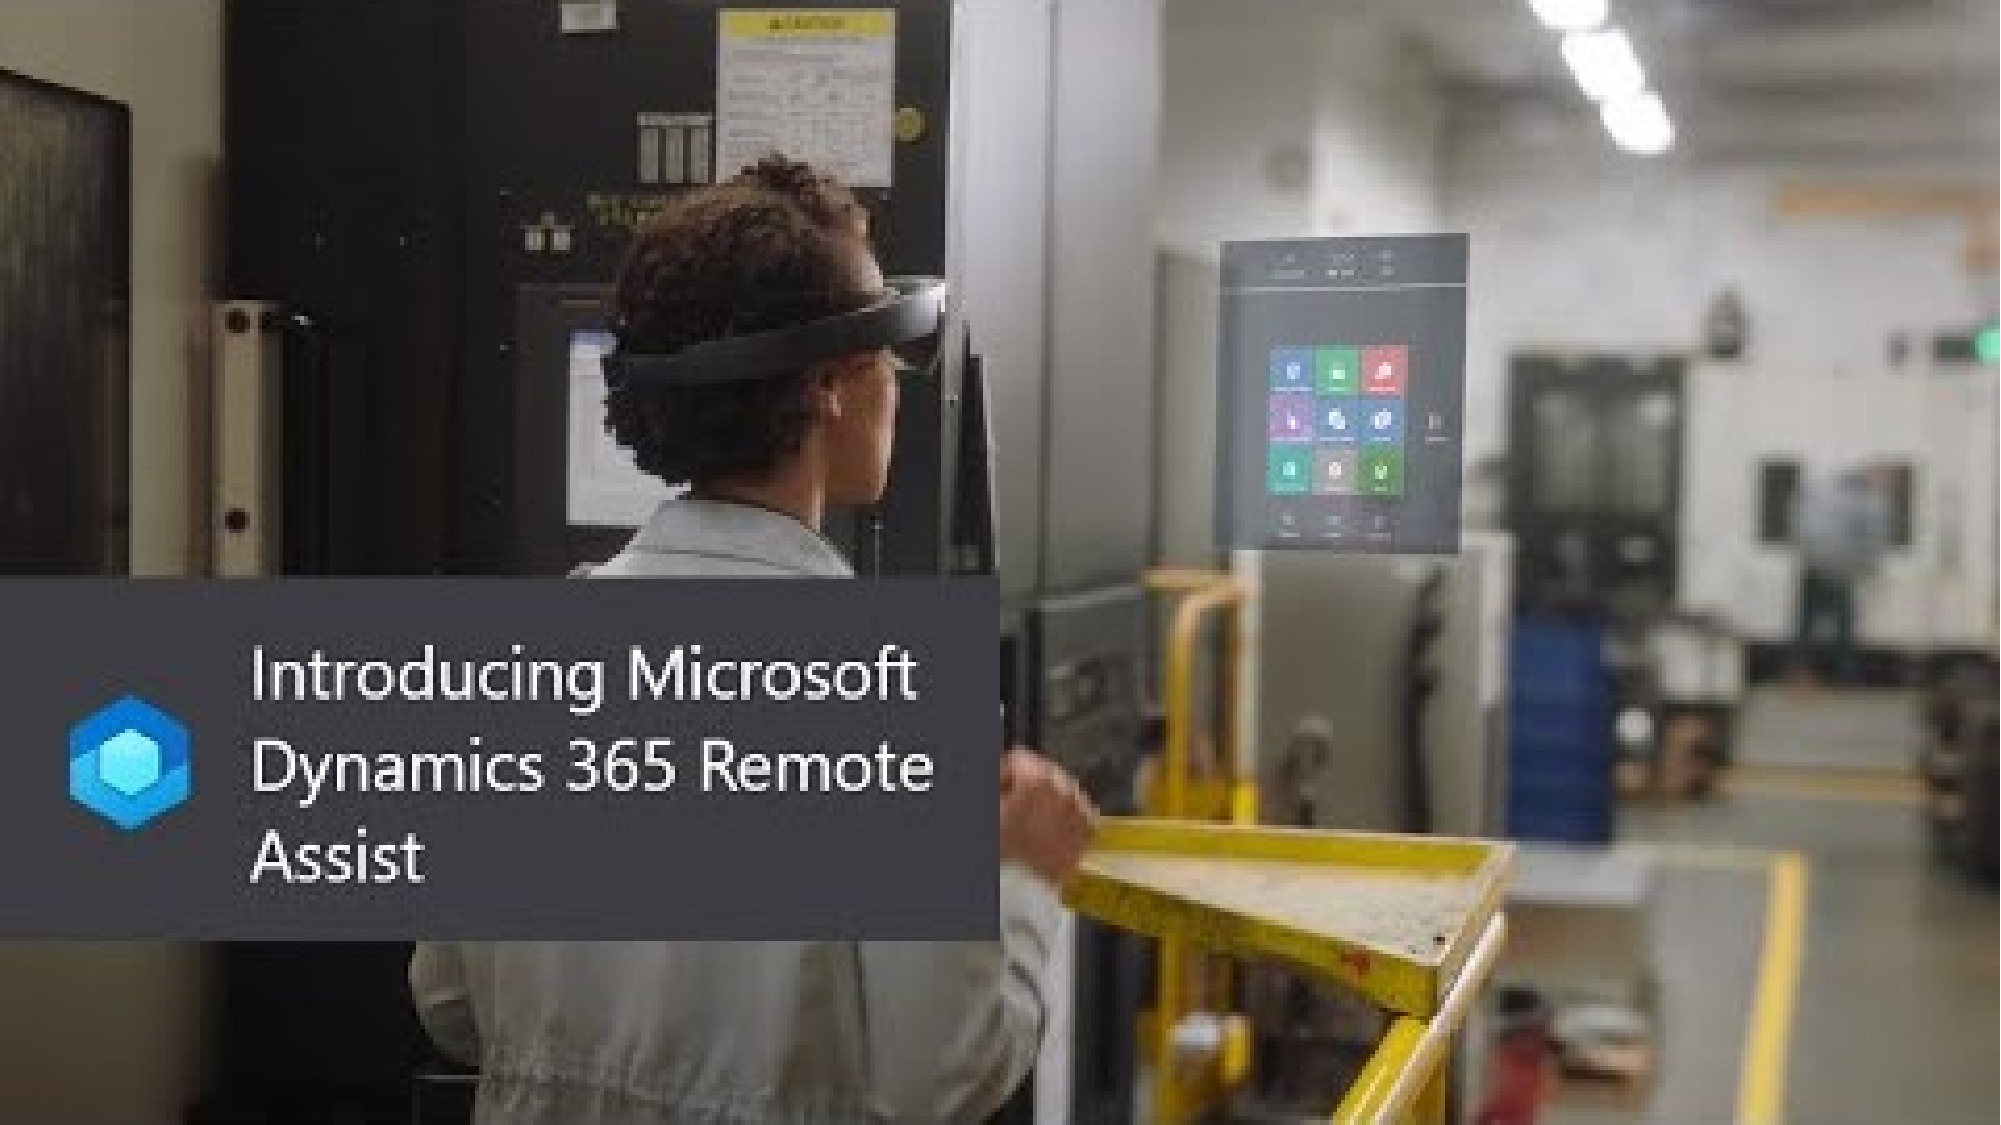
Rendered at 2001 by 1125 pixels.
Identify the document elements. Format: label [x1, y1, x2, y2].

text_box [0, 0, 2000, 1125]
